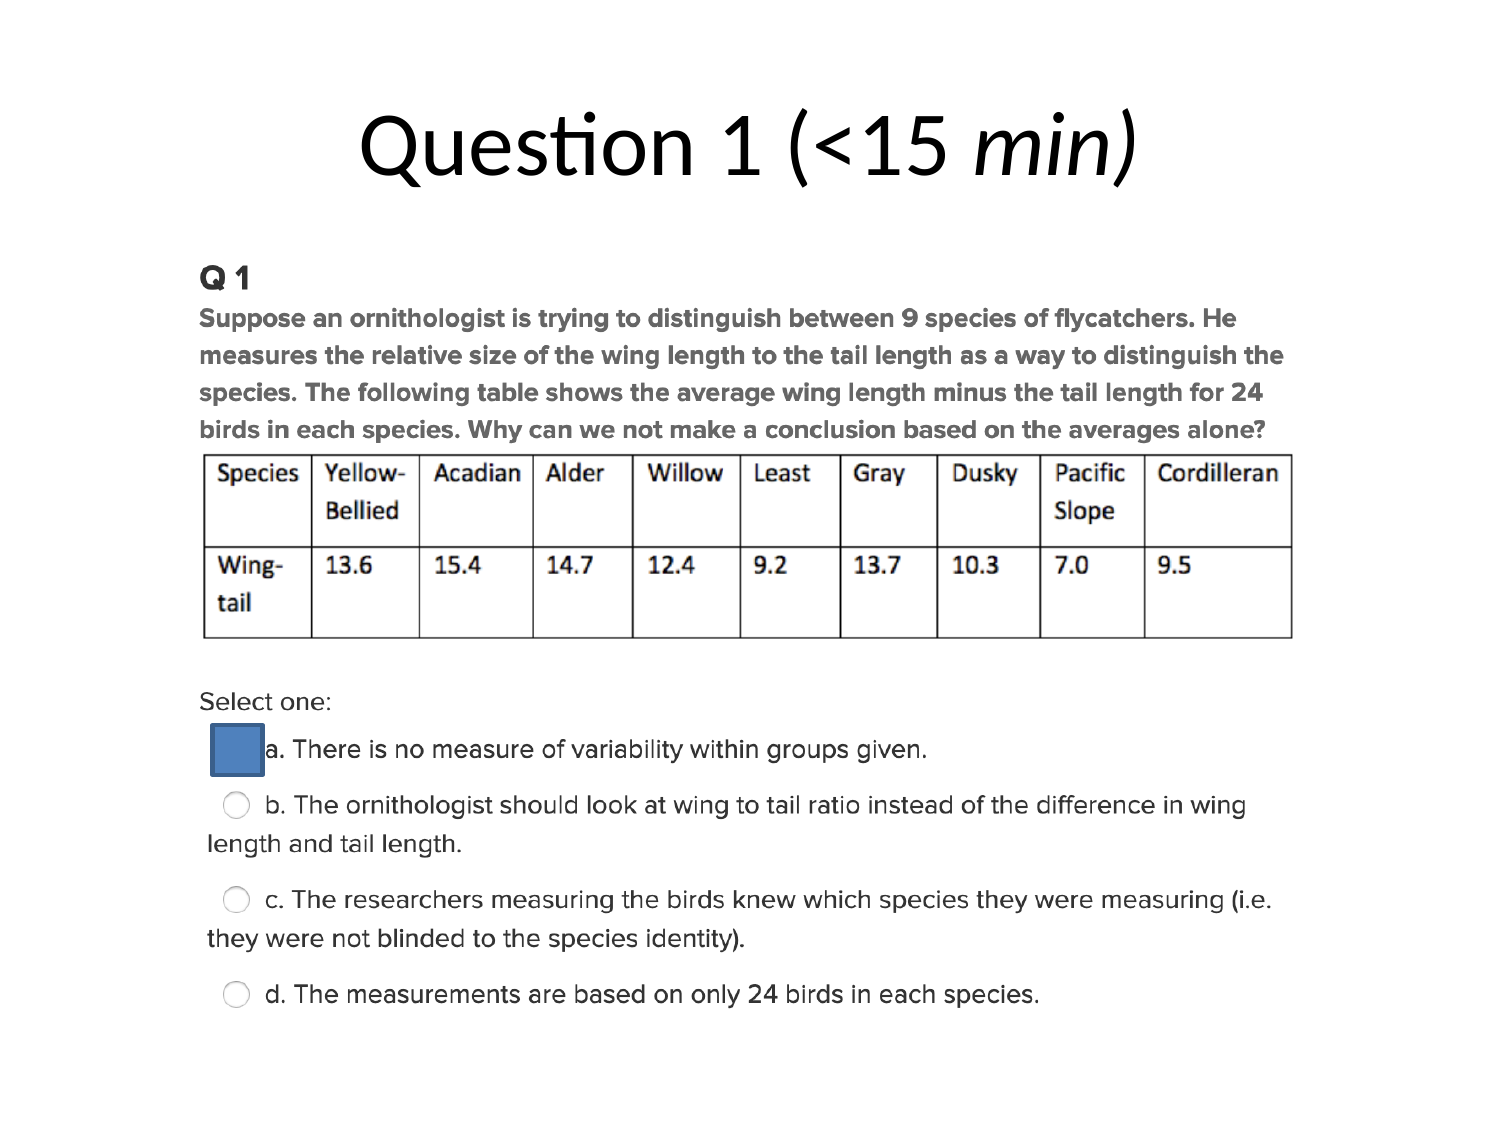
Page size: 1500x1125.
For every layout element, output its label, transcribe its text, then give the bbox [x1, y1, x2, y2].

title Question 1 (<15 min) [75, 45, 1425, 233]
picture [169, 240, 1331, 1043]
